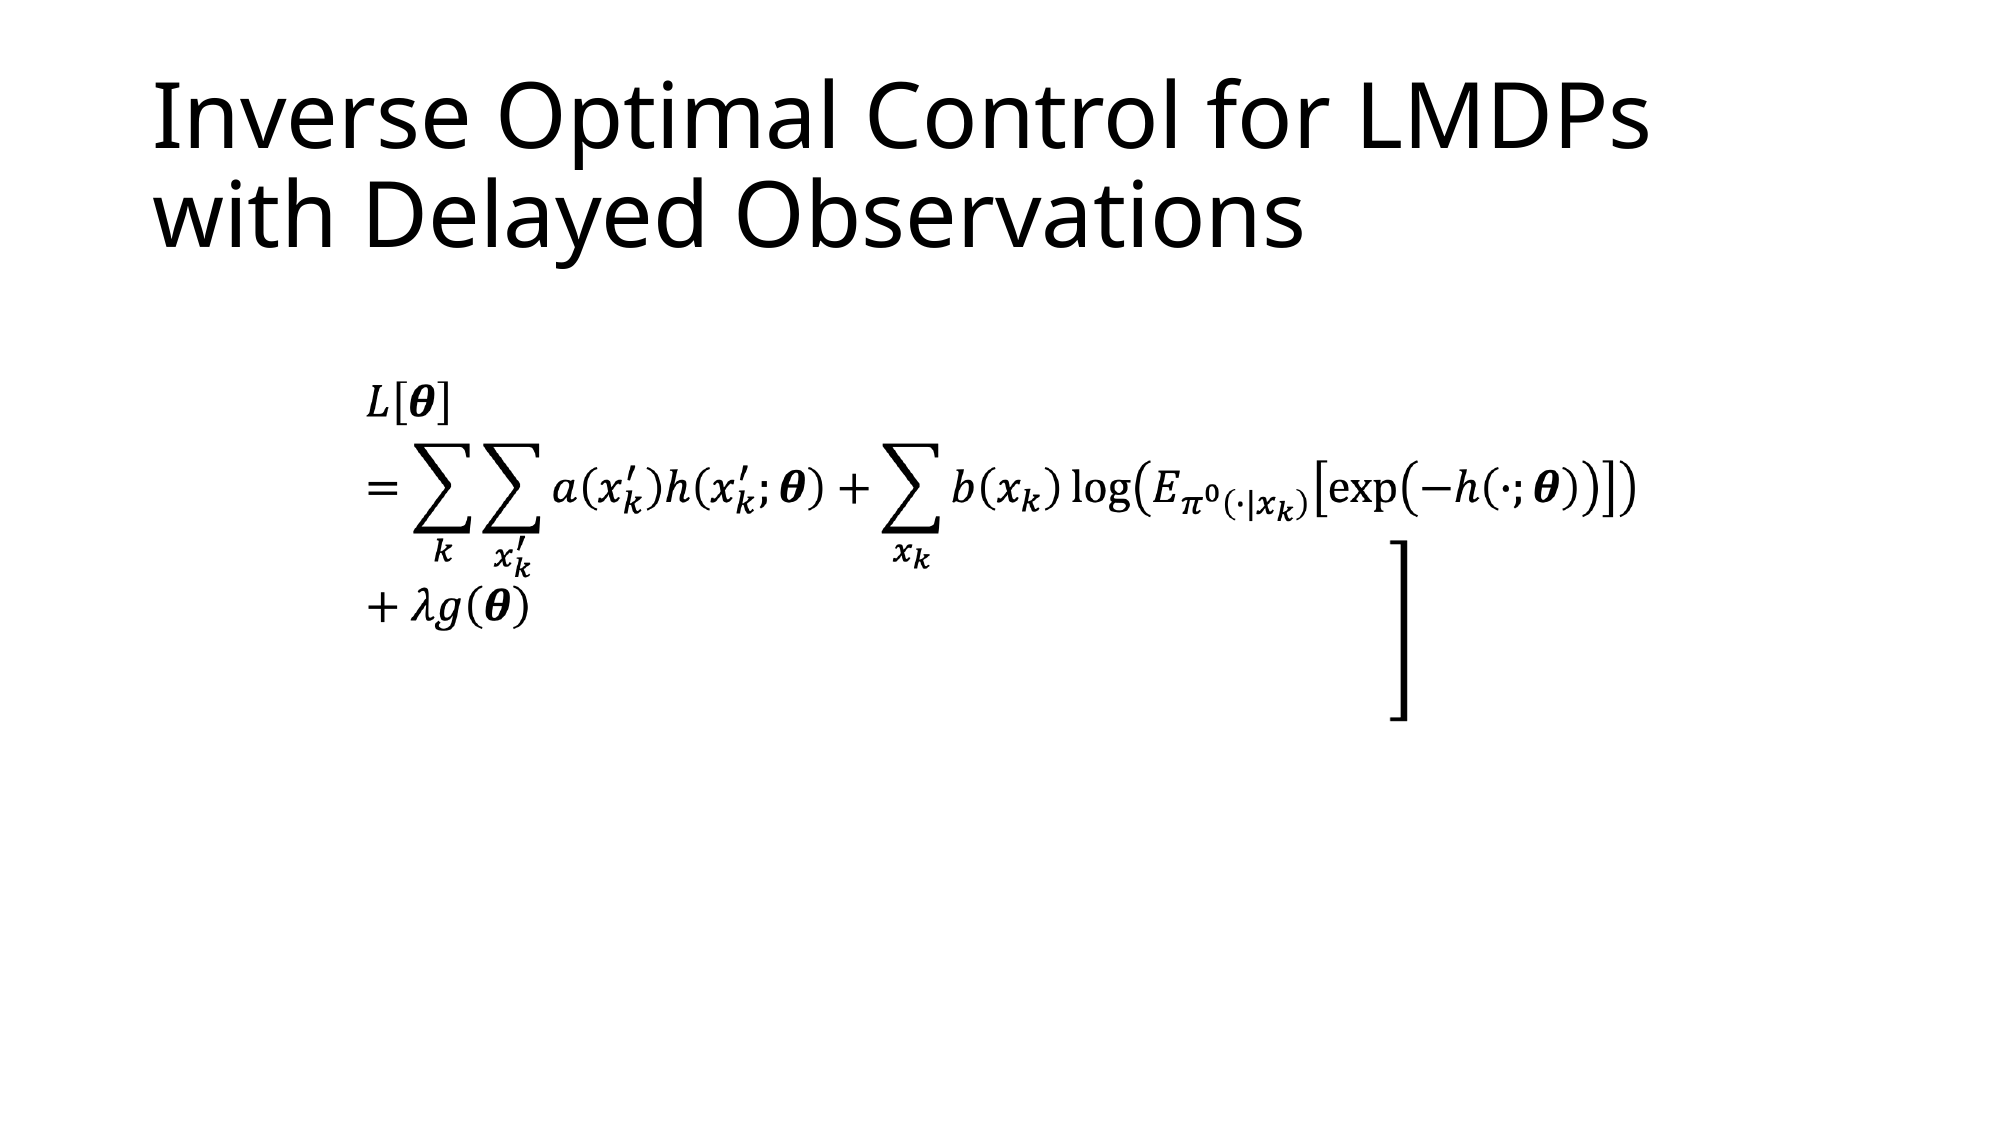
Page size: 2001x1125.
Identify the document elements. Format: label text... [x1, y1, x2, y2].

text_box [358, 370, 1642, 742]
title Inverse Optimal Control for LMDPs with Delayed Observations [137, 59, 1863, 278]
